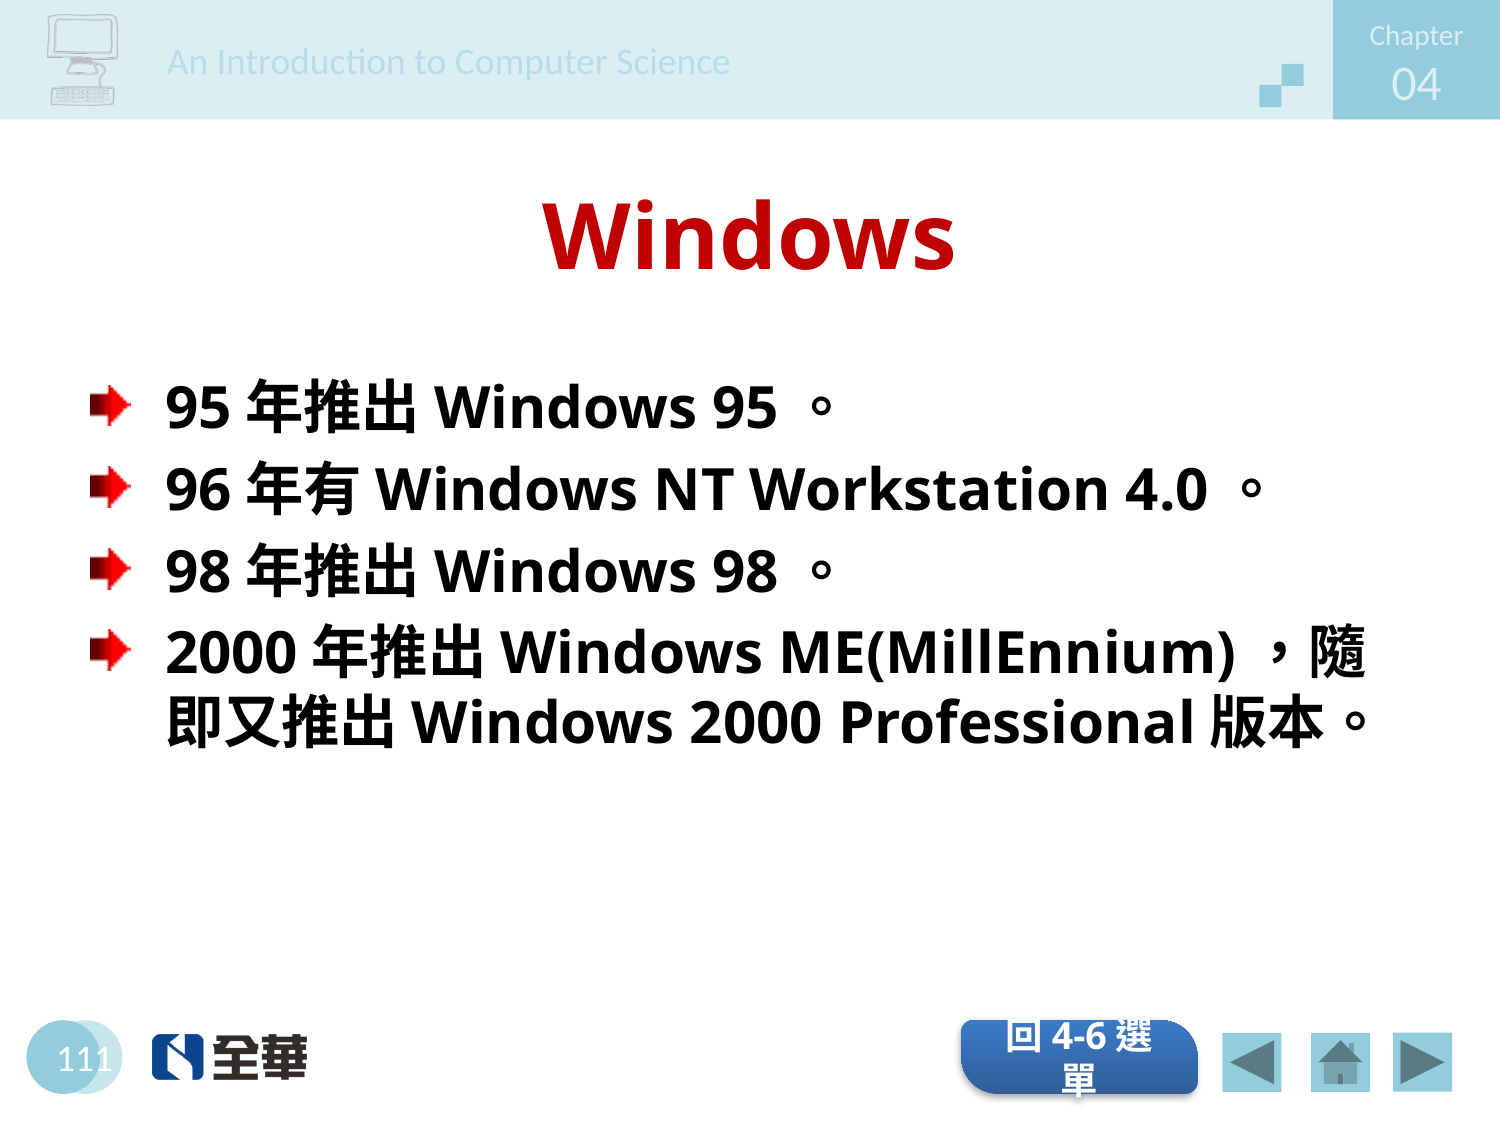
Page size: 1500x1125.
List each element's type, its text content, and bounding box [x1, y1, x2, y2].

picture [47, 14, 118, 106]
picture [90, 548, 131, 590]
title Windows [75, 138, 1425, 327]
picture [90, 466, 131, 508]
list 95年推出Windows 95。 96年有Windows NT Workstation 4.0。 98年推出Windows 98。 2000年推出Windows ME(MillEnnium)，隨即又推出Windows 2000 Professional版本。 [75, 363, 1425, 1005]
picture [90, 385, 131, 426]
text_box 回4-6選單 [961, 1020, 1198, 1094]
picture [152, 1034, 307, 1080]
picture [90, 629, 131, 671]
